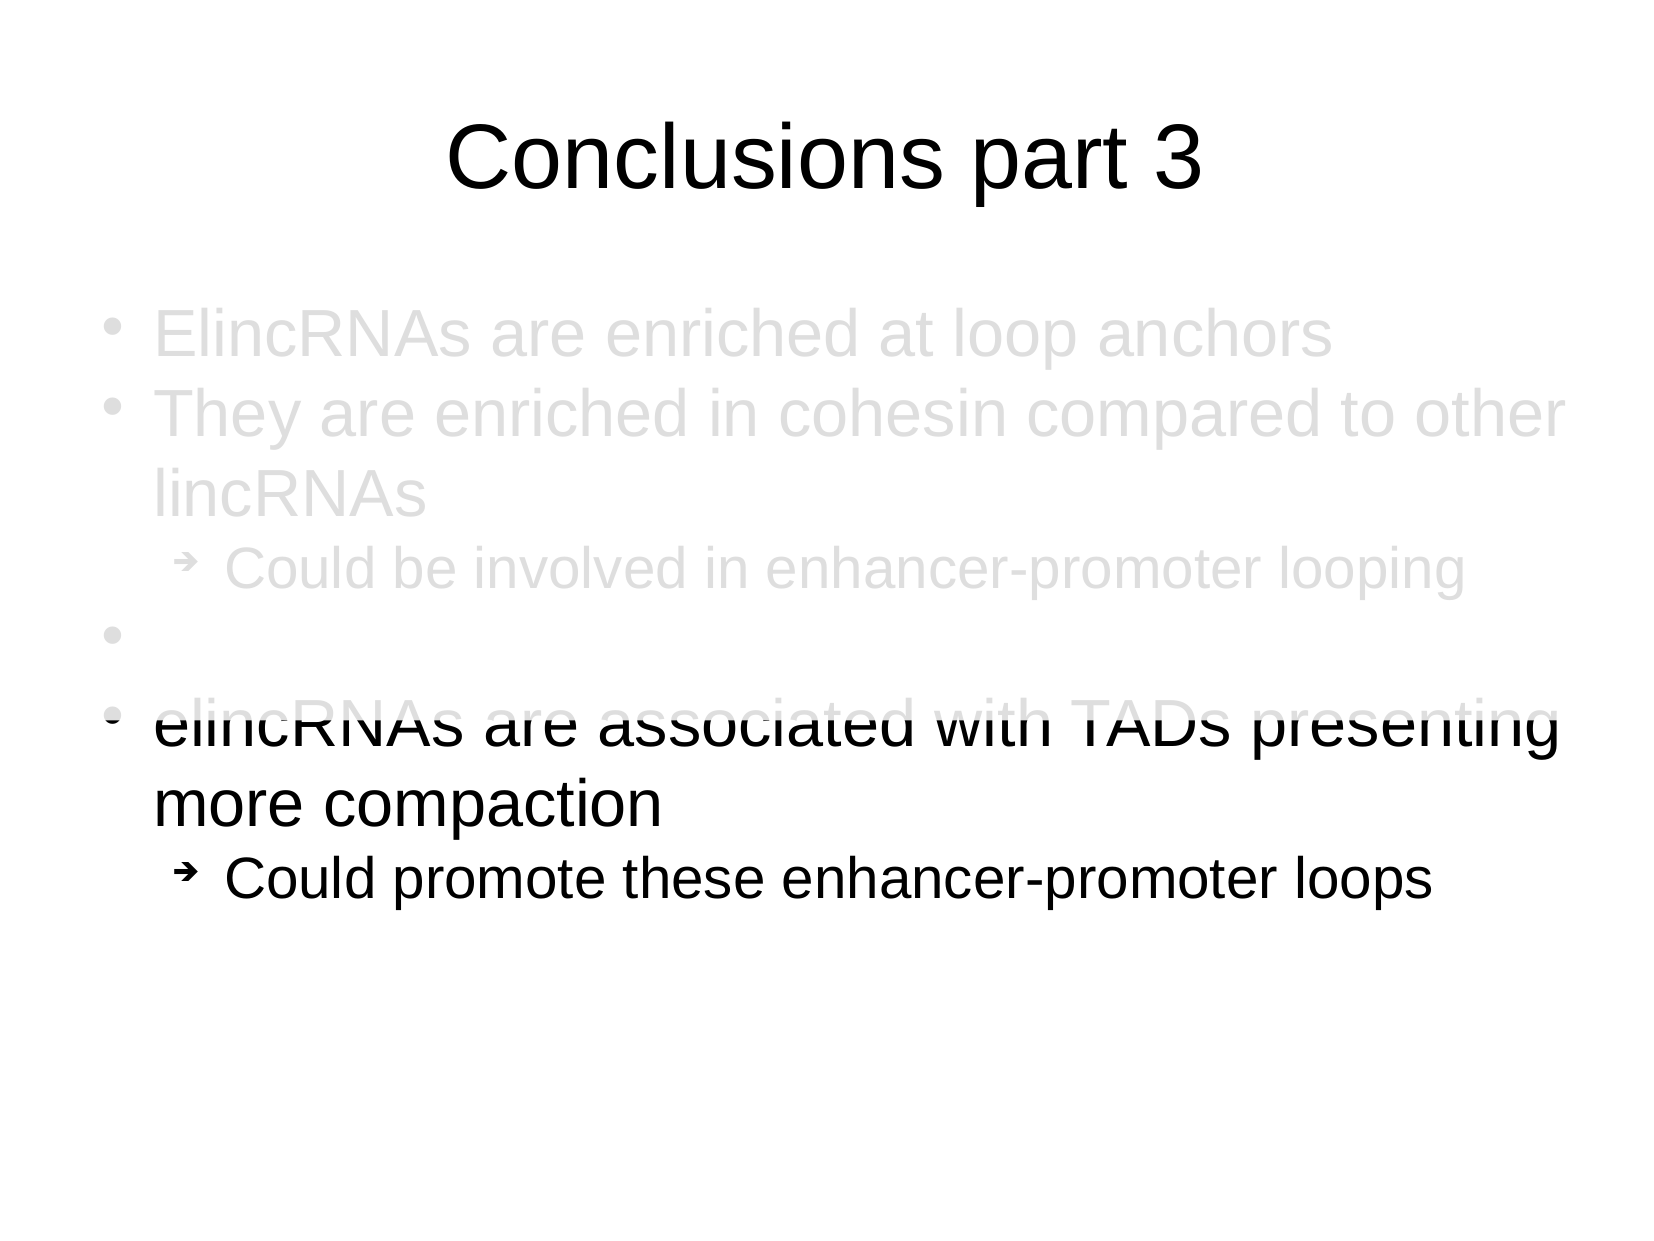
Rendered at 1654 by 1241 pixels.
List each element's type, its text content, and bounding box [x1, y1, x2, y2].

text_box ElincRNAs are enriched at loop anchors They are enriched in cohesin compared to other lincRNAs Could be involved in enhancer-promoter looping elincRNAs are associated with TADs presenting more compaction Could promote these enhancer-promoter loops [82, 721, 1570, 1133]
text_box [47, 212, 1583, 721]
text_box Conclusions part 3 [82, 49, 1570, 212]
